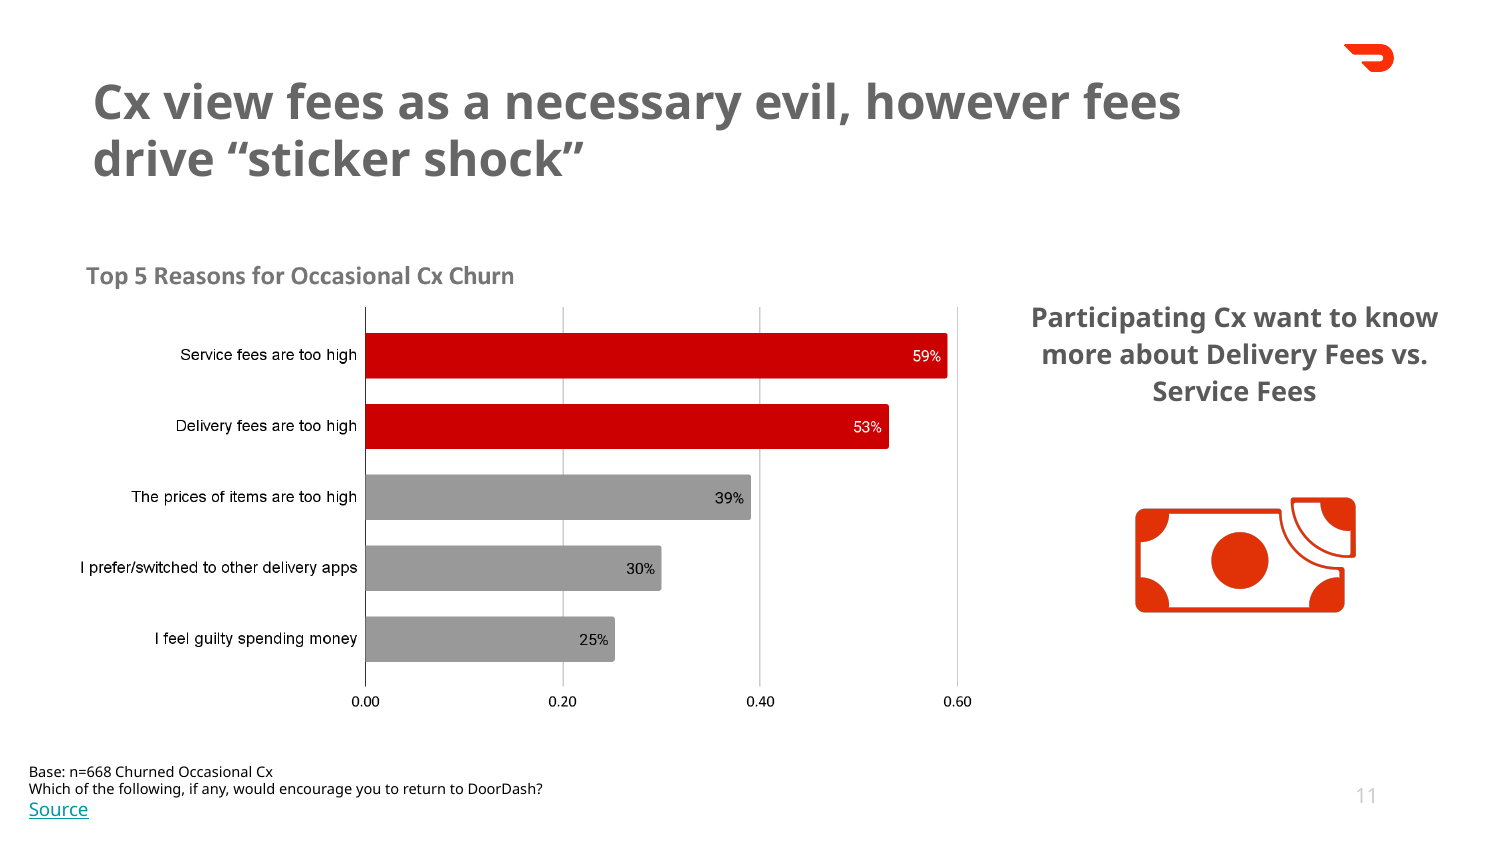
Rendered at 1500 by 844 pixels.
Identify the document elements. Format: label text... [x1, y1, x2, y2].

picture [1344, 44, 1394, 72]
text_box Participating Cx want to know more about Delivery Fees vs. Service Fees [1001, 280, 1468, 423]
text_box Cx view fees as a necessary evil, however fees drive “sticker shock” [77, 56, 1329, 202]
picture [1125, 435, 1366, 676]
text_box Base: n=668 Churned Occasional Cx Which of the following, if any, would encourage you to return to DoorDash? Source [13, 747, 949, 838]
picture [61, 239, 982, 736]
slide_number ‹#› [1303, 764, 1394, 830]
